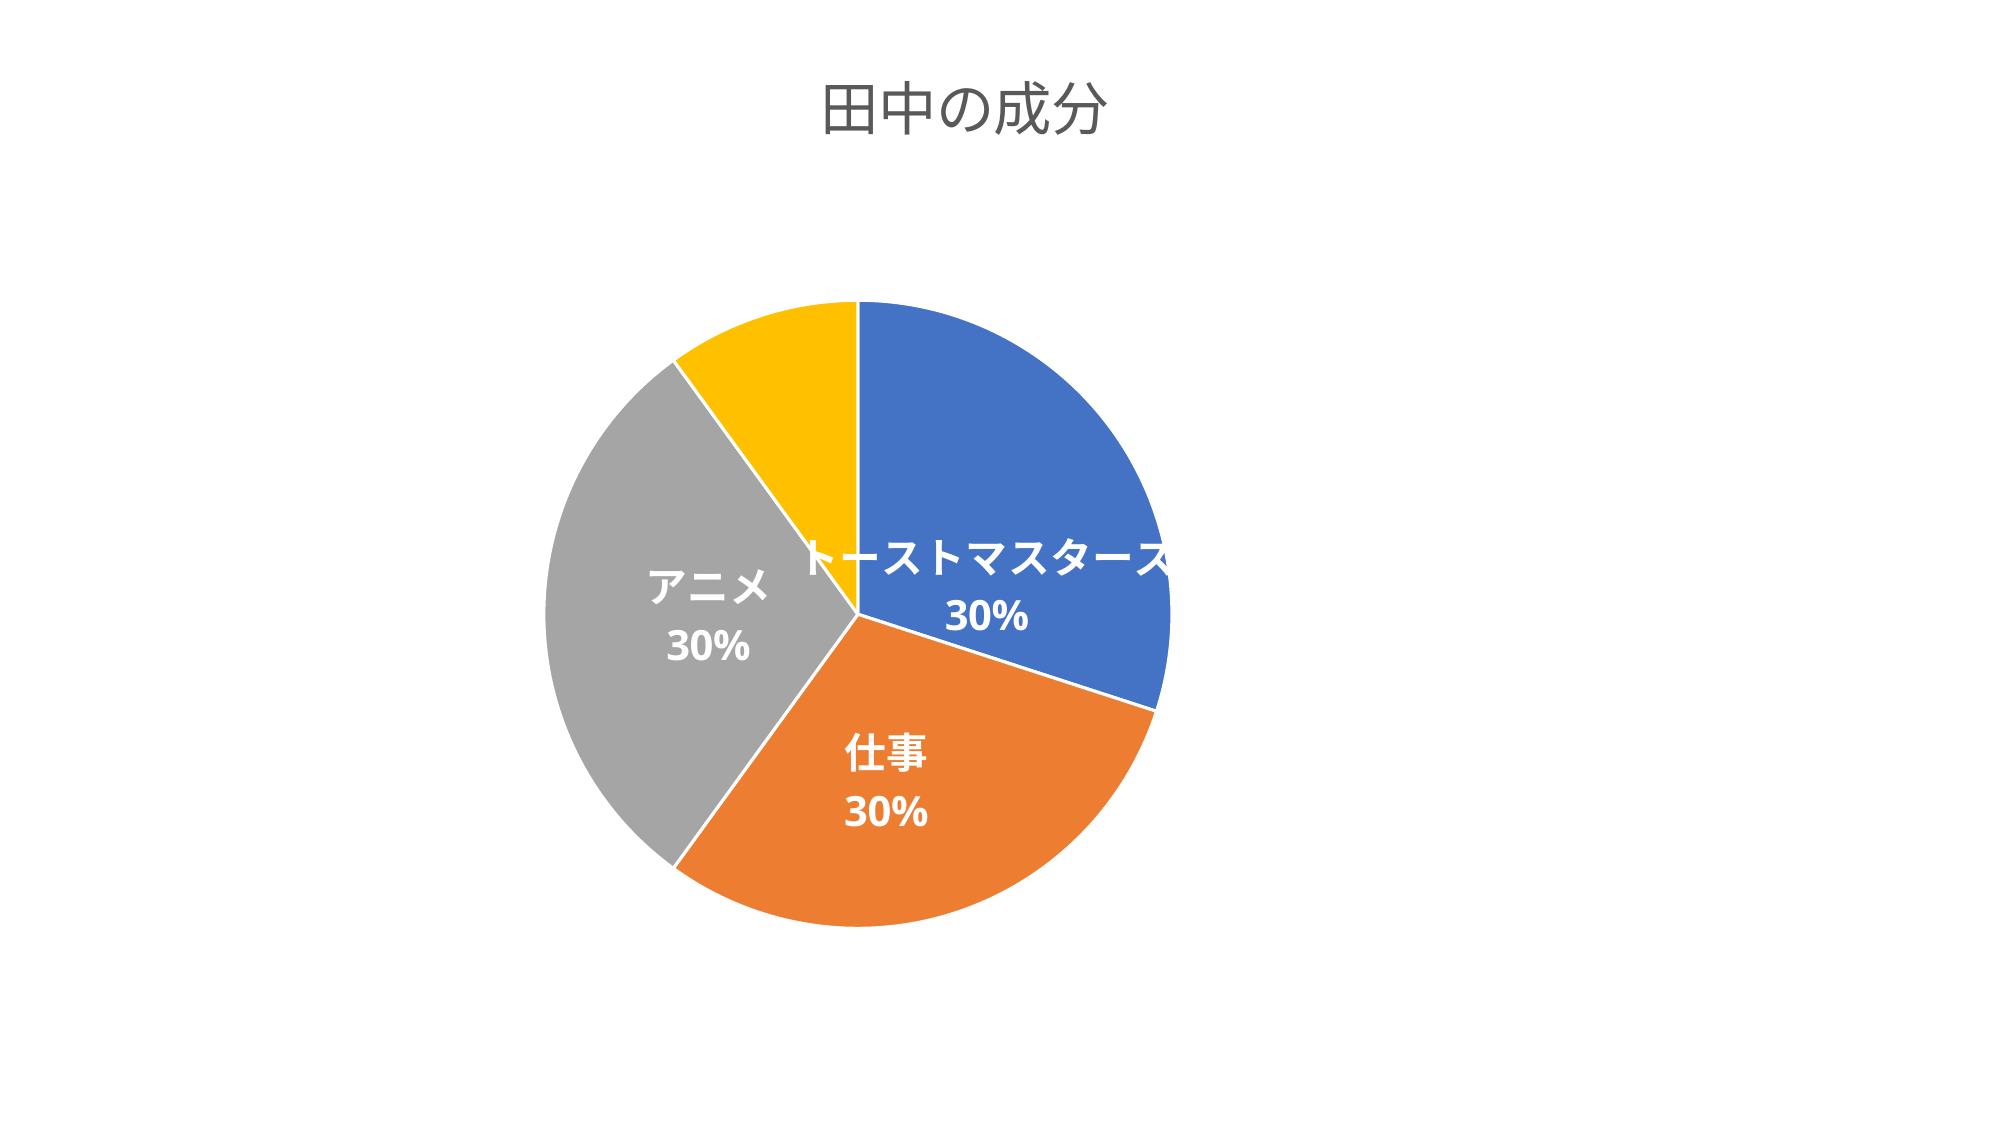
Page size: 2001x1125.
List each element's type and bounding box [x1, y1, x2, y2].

chart [17, 21, 1913, 1064]
